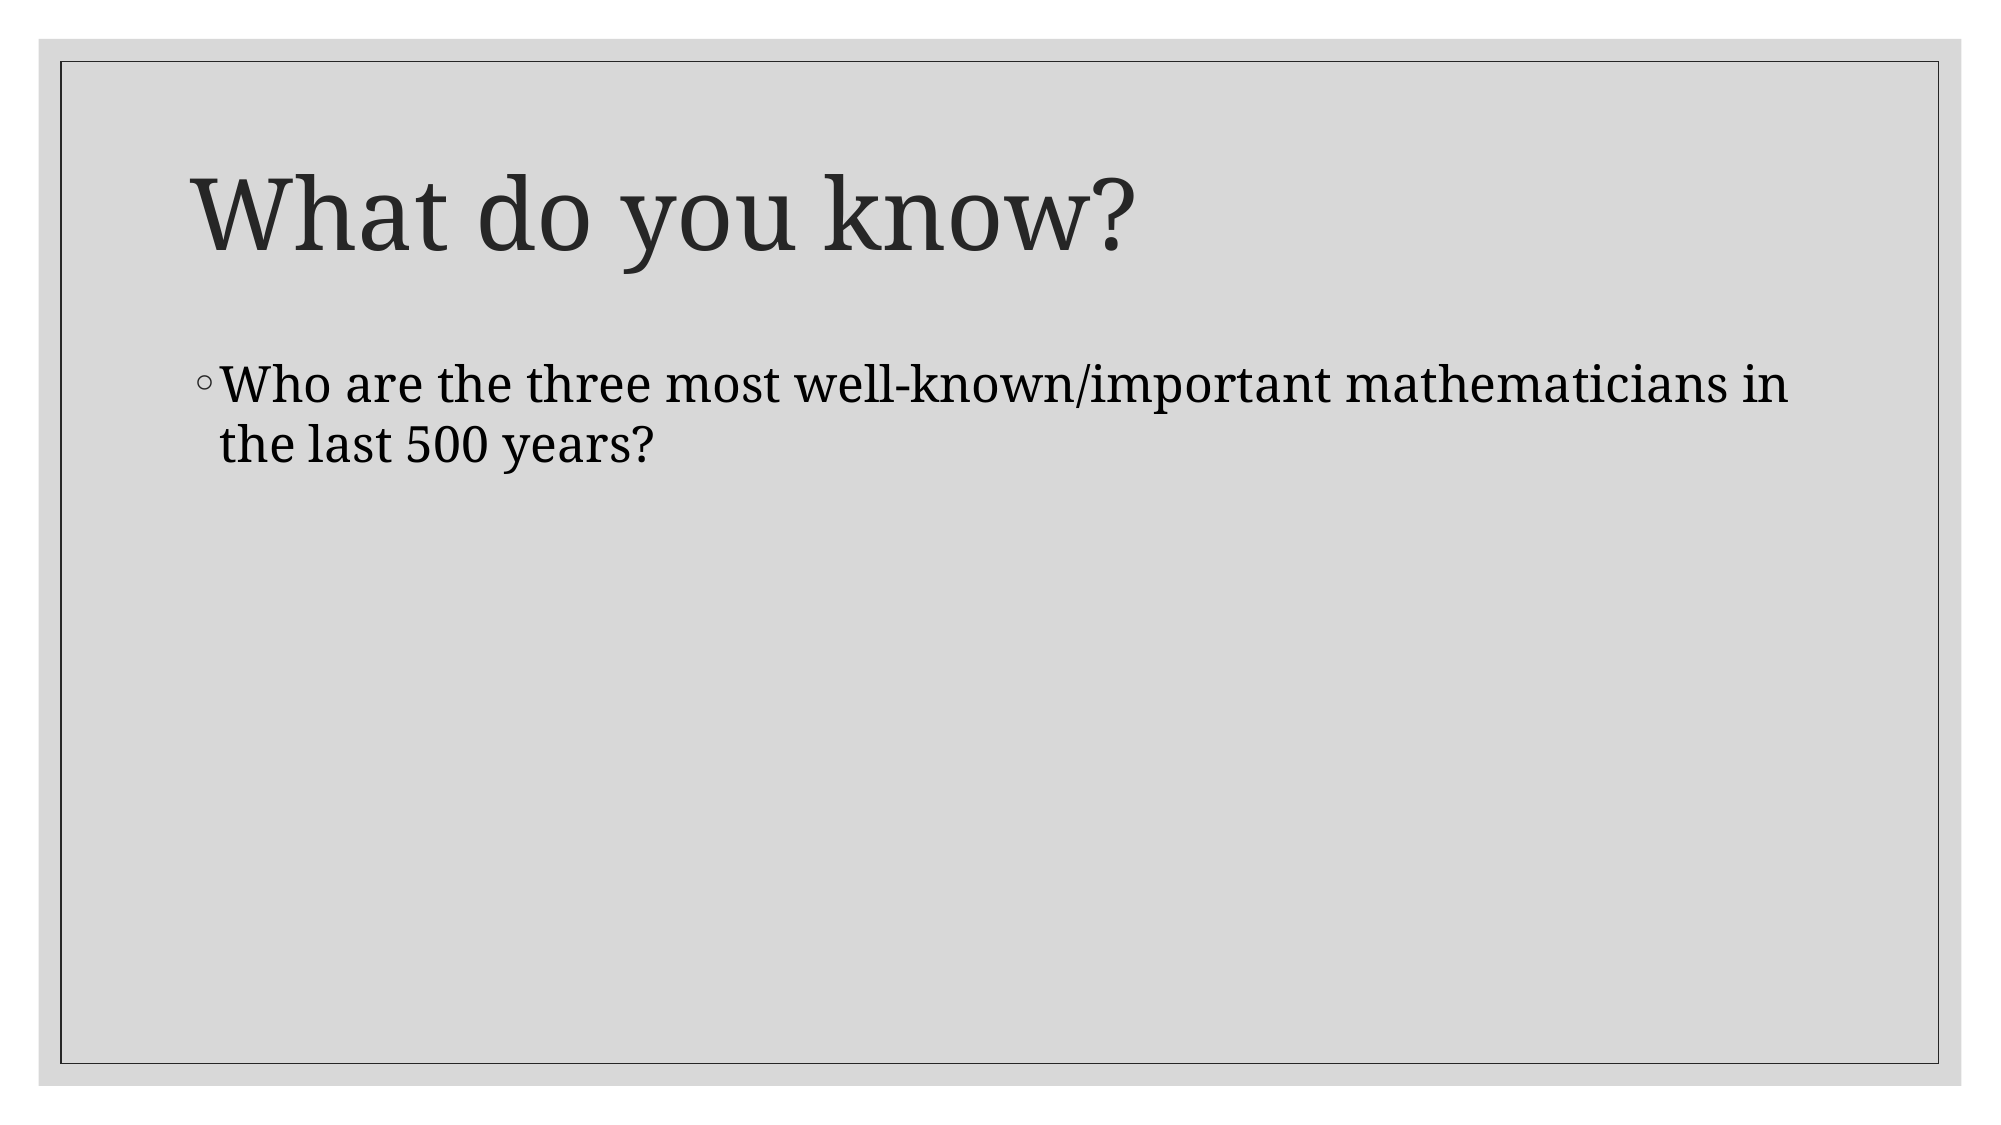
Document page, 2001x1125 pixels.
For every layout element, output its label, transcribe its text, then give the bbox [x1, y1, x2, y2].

list Who are the three most well-known/important mathematicians in the last 500 years? [174, 345, 1825, 977]
title What do you know? [174, 105, 1825, 331]
